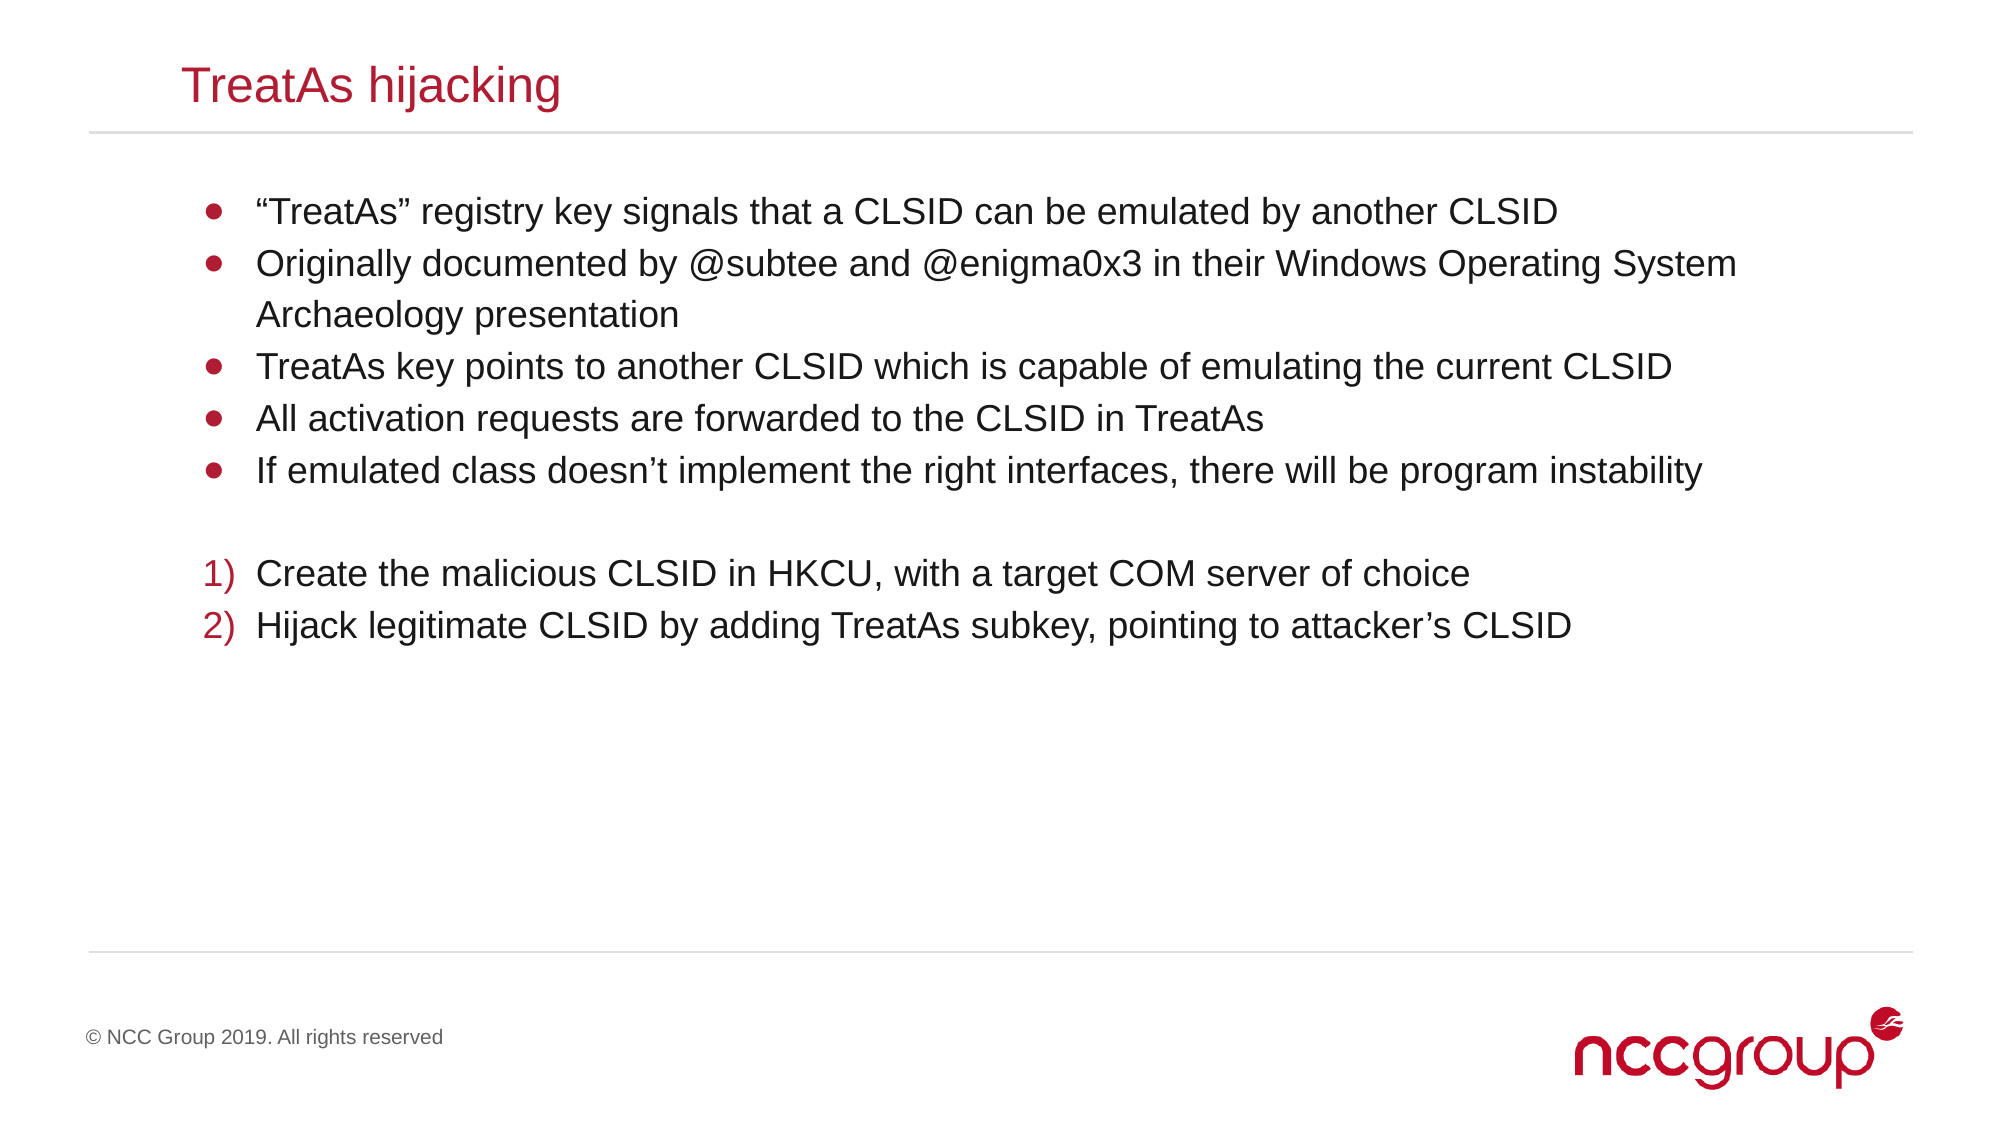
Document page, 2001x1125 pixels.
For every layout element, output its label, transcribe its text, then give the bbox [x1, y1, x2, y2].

list TreatAs hijacking [165, 51, 1824, 119]
picture [1553, 992, 1920, 1115]
list “TreatAs” registry key signals that a CLSID can be emulated by another CLSID Originally documented by @subtee and @enigma0x3 in their Windows Operating System Archaeology presentation TreatAs key points to another CLSID which is capable of emulating the current CLSID All activation requests are forwarded to the CLSID in TreatAs If emulated class doesn’t implement the right interfaces, there will be program instability Create the malicious CLSID in HKCU, with a target COM server of choice Hijack legitimate CLSID by adding TreatAs subkey, pointing to attacker’s CLSID [165, 172, 1824, 869]
